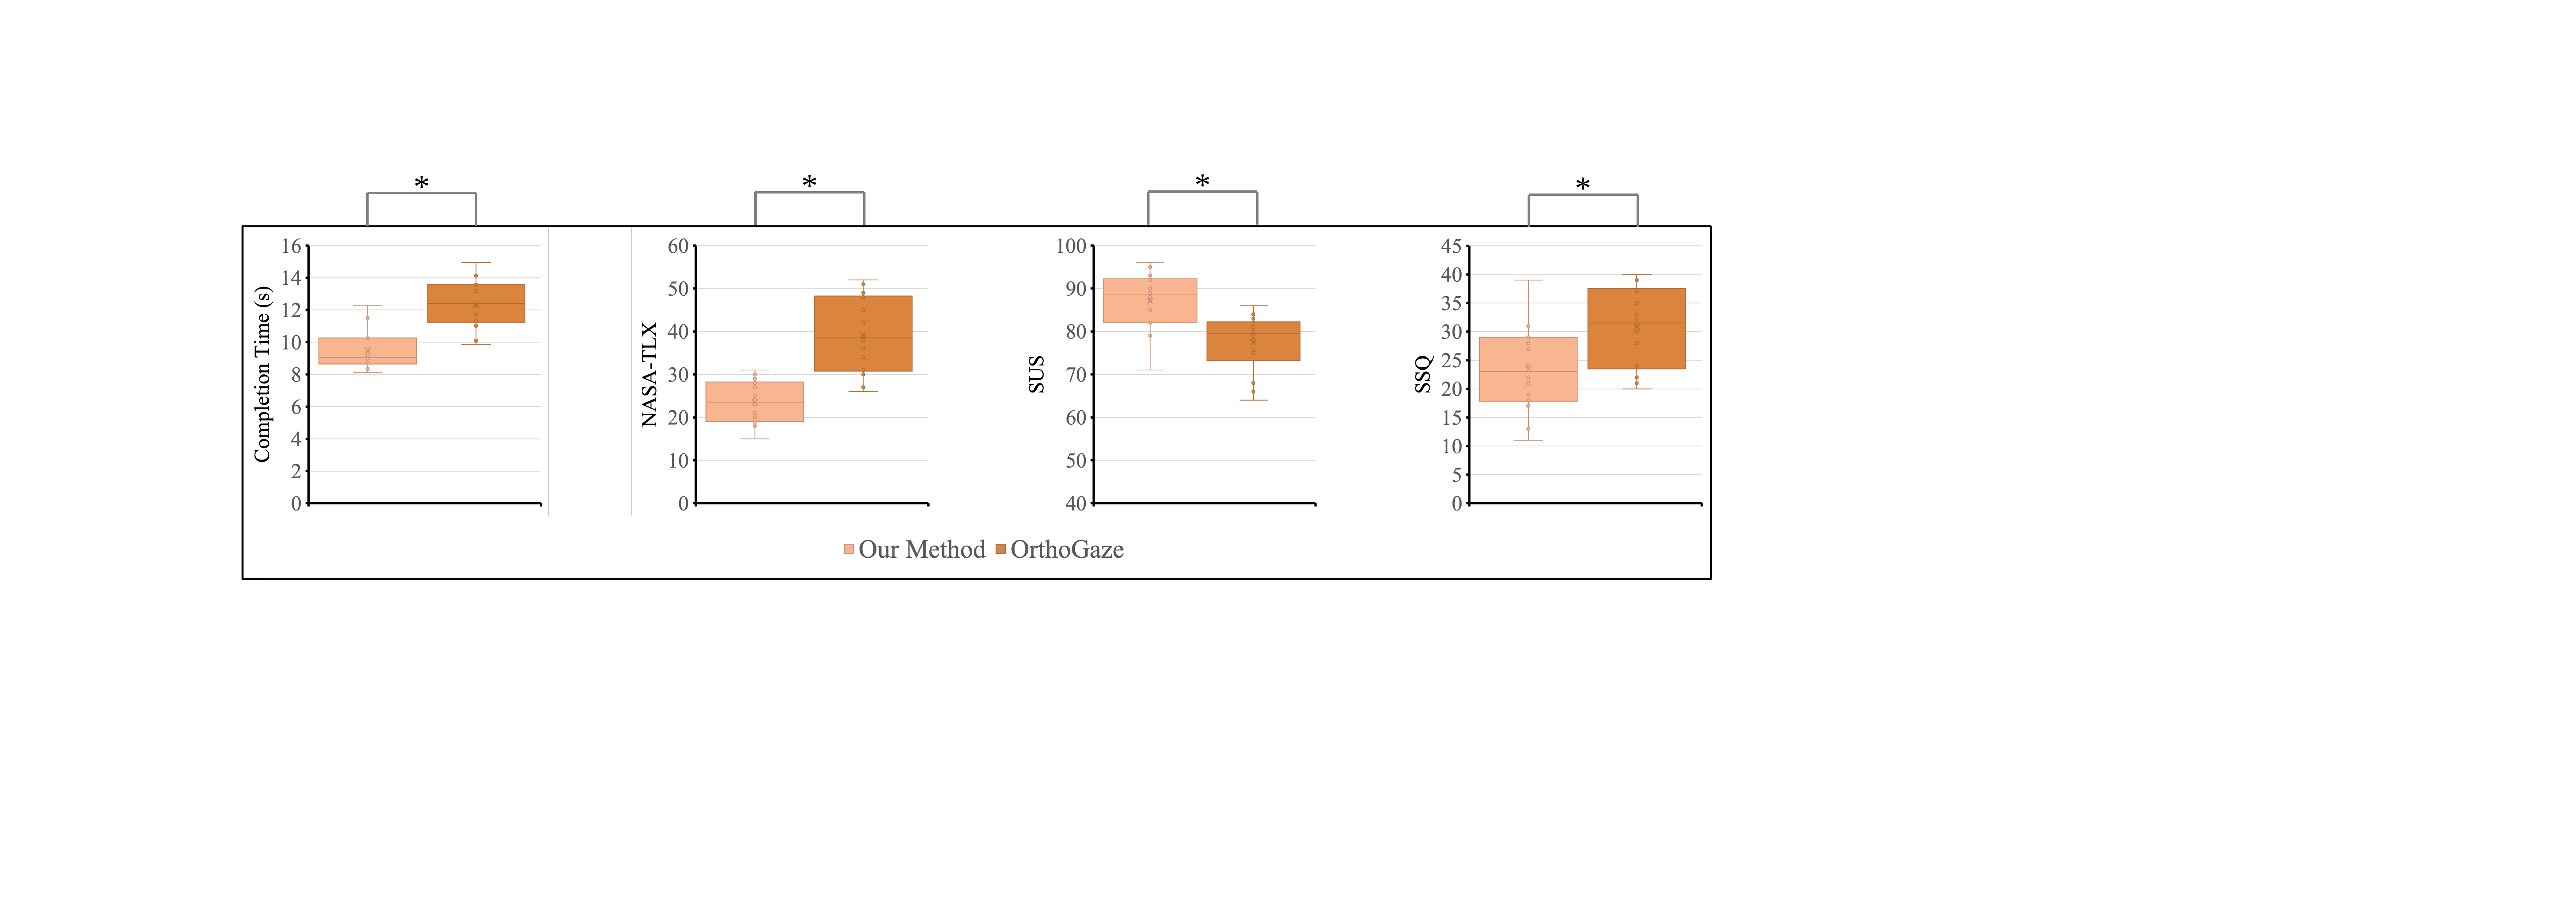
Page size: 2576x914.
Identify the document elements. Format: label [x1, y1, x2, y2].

text_box [1148, 160, 1257, 225]
picture [243, 227, 1710, 579]
text_box [755, 161, 865, 225]
text_box [1529, 163, 1638, 228]
text_box [367, 162, 476, 226]
